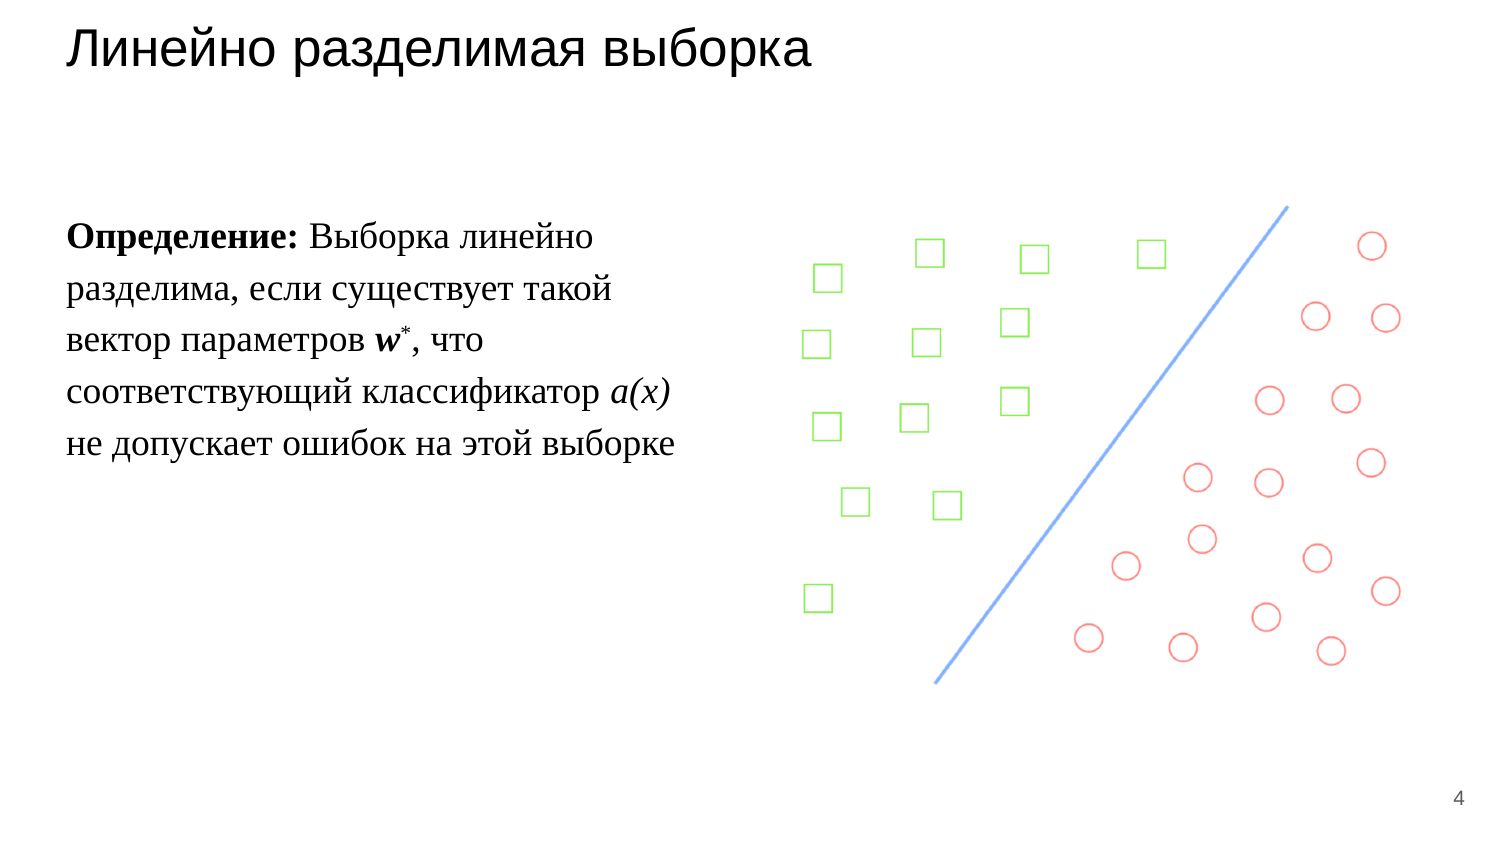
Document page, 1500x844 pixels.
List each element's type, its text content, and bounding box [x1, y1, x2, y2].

title Линейно разделимая выборка [51, 0, 1449, 92]
list Определение: Выборка линейно разделима, если существует такой вектор параметров w*, что соответствующий классификатор a(x) не допускает ошибок на этой выборке [51, 189, 721, 750]
picture [749, 188, 1428, 697]
slide_number ‹#› [1389, 764, 1480, 830]
